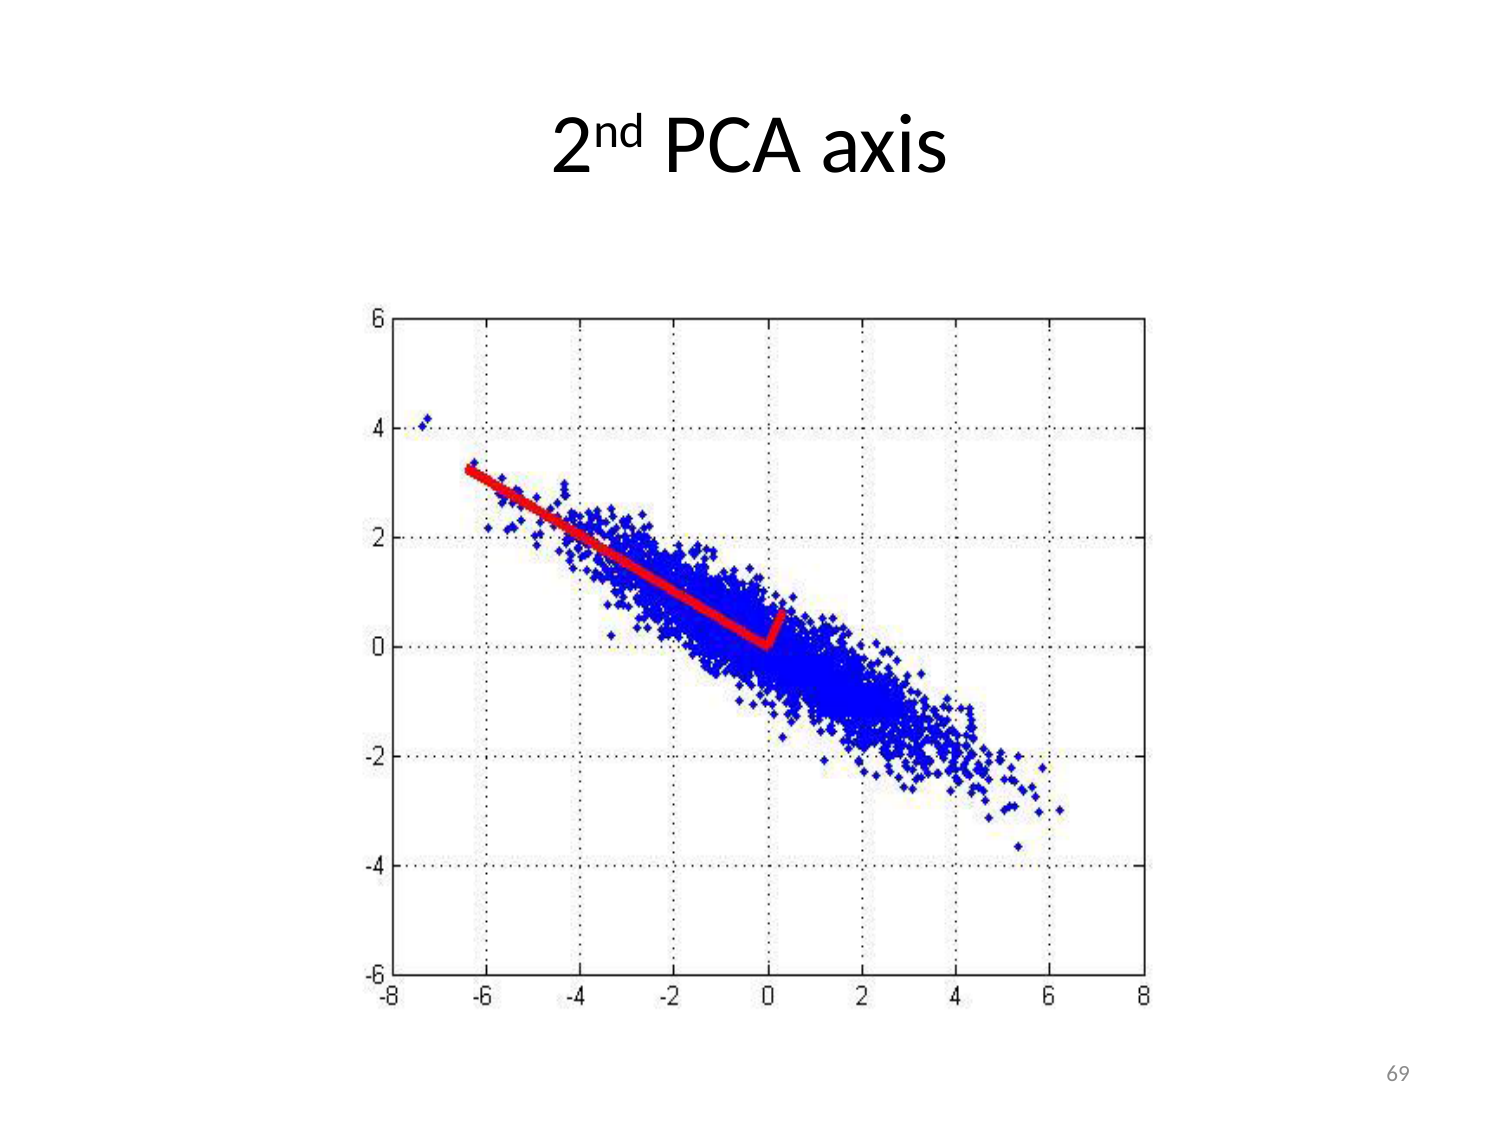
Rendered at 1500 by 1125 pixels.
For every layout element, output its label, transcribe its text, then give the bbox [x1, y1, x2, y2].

picture [266, 257, 1234, 1062]
slide_number 69 [1074, 1042, 1425, 1103]
title 2nd PCA axis [75, 45, 1425, 233]
